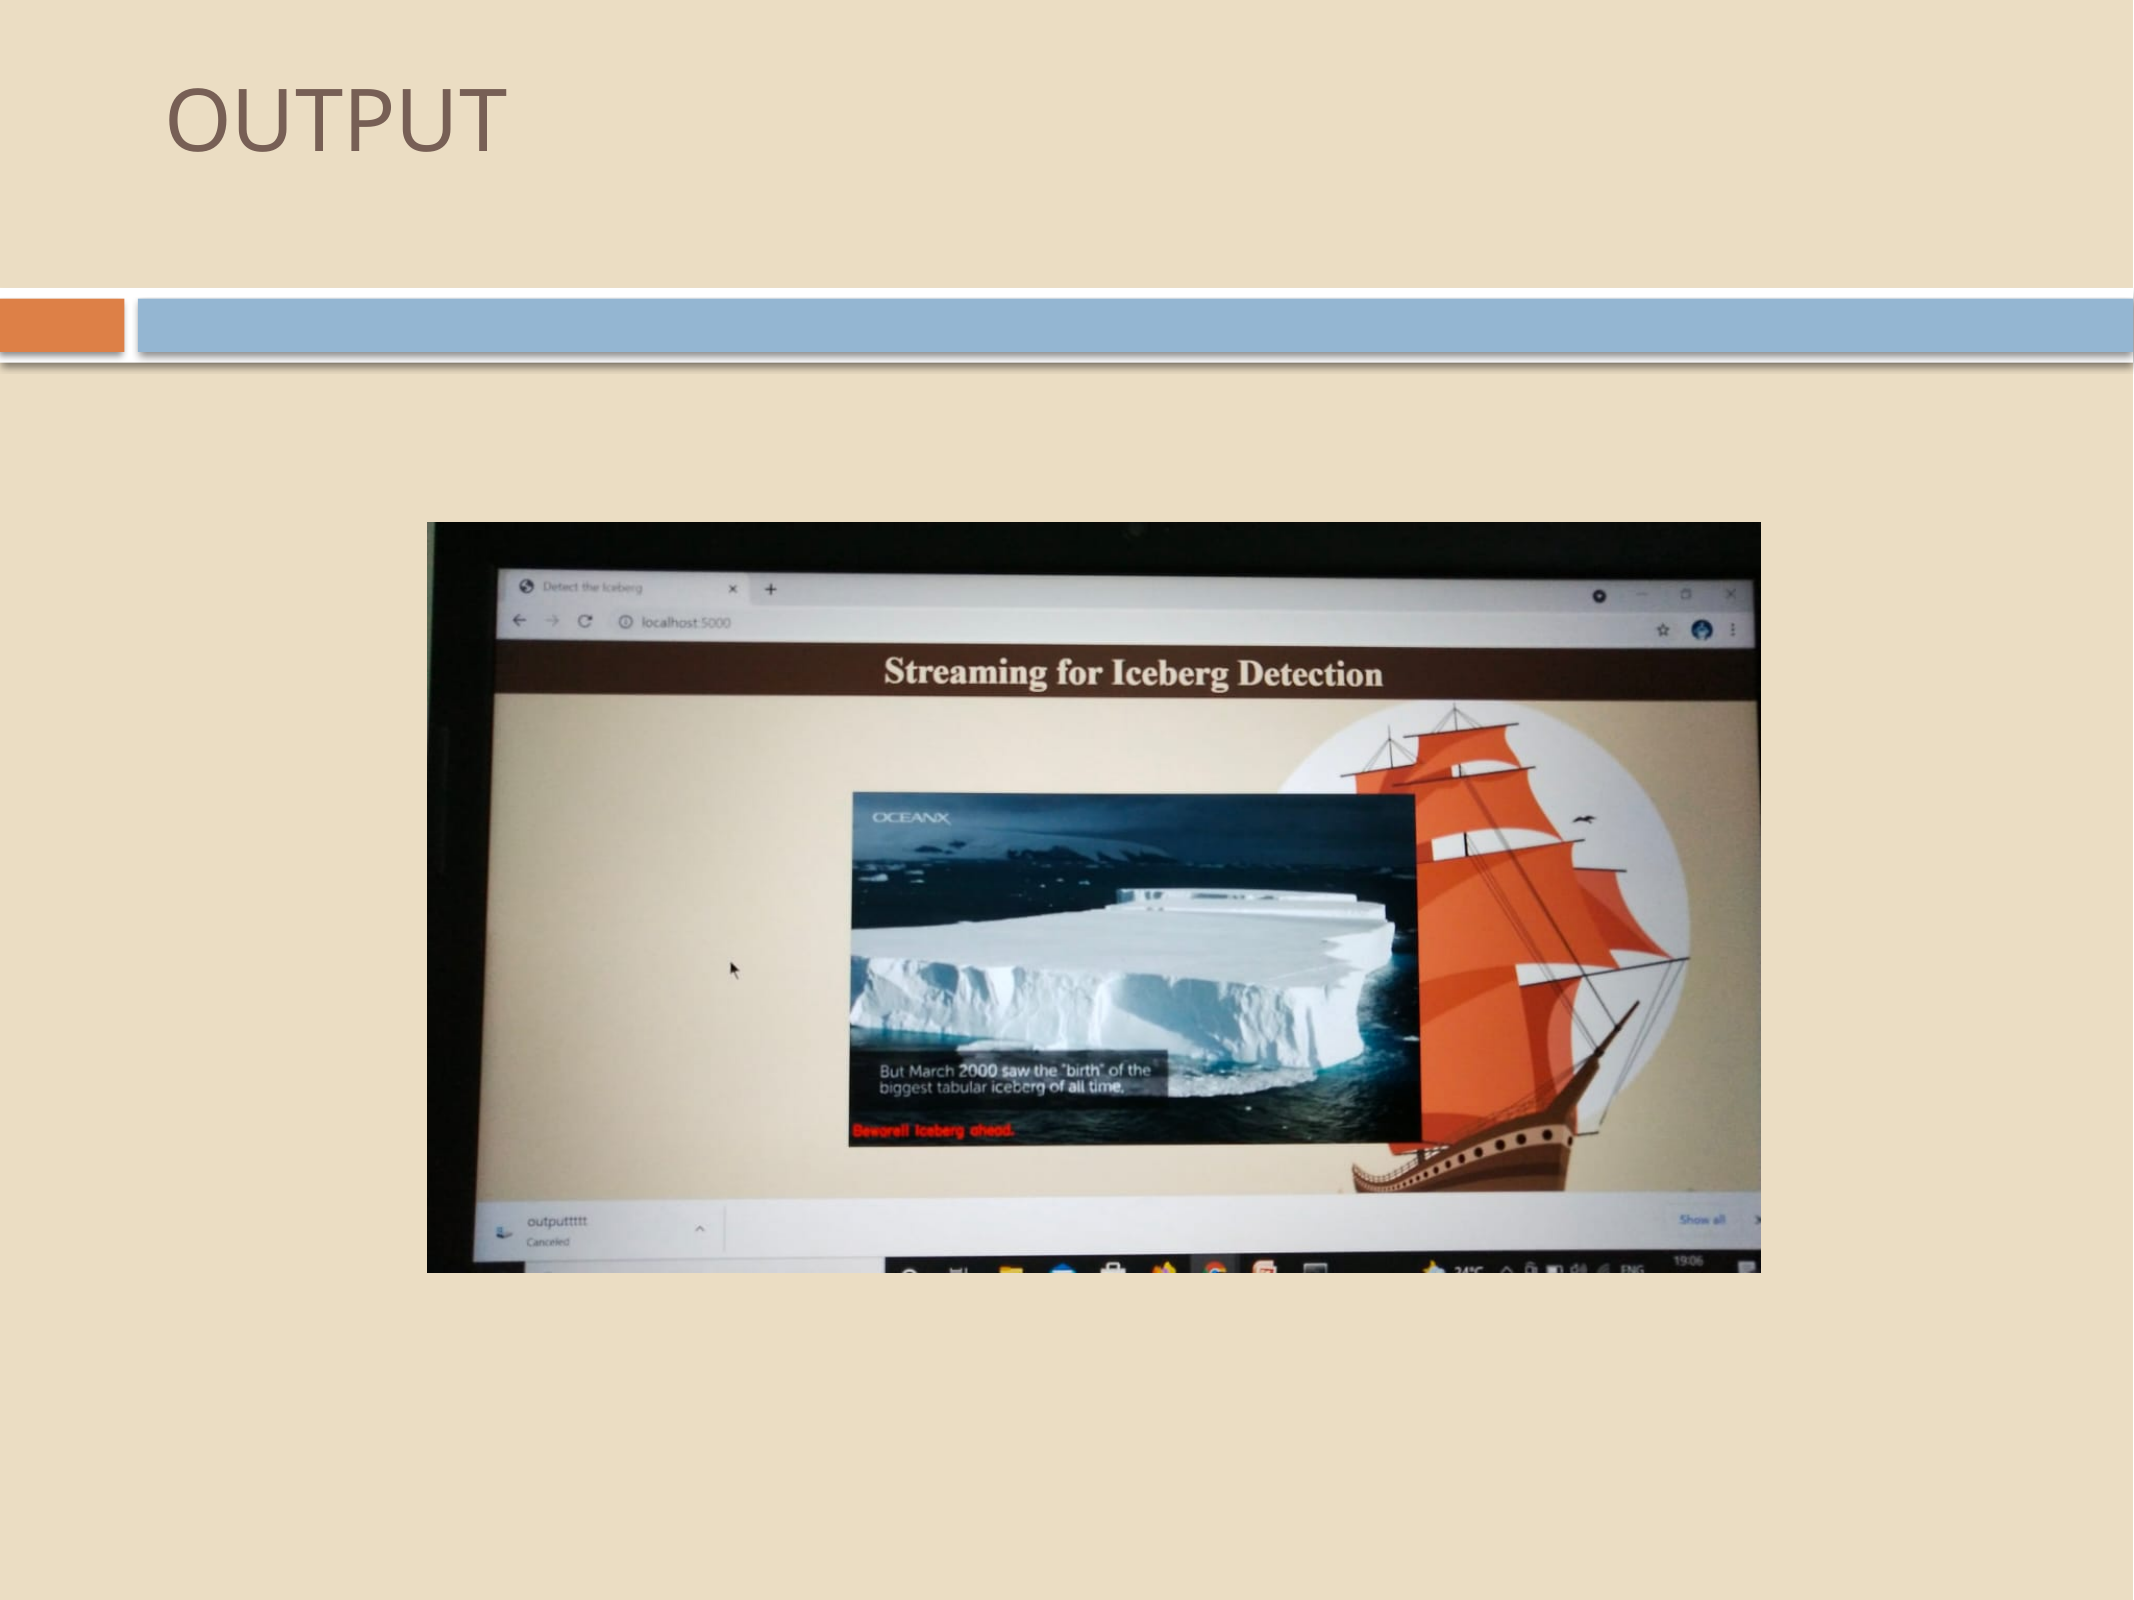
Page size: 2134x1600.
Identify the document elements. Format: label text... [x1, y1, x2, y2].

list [426, 522, 1761, 1274]
title OUTPUT [142, 53, 2046, 285]
